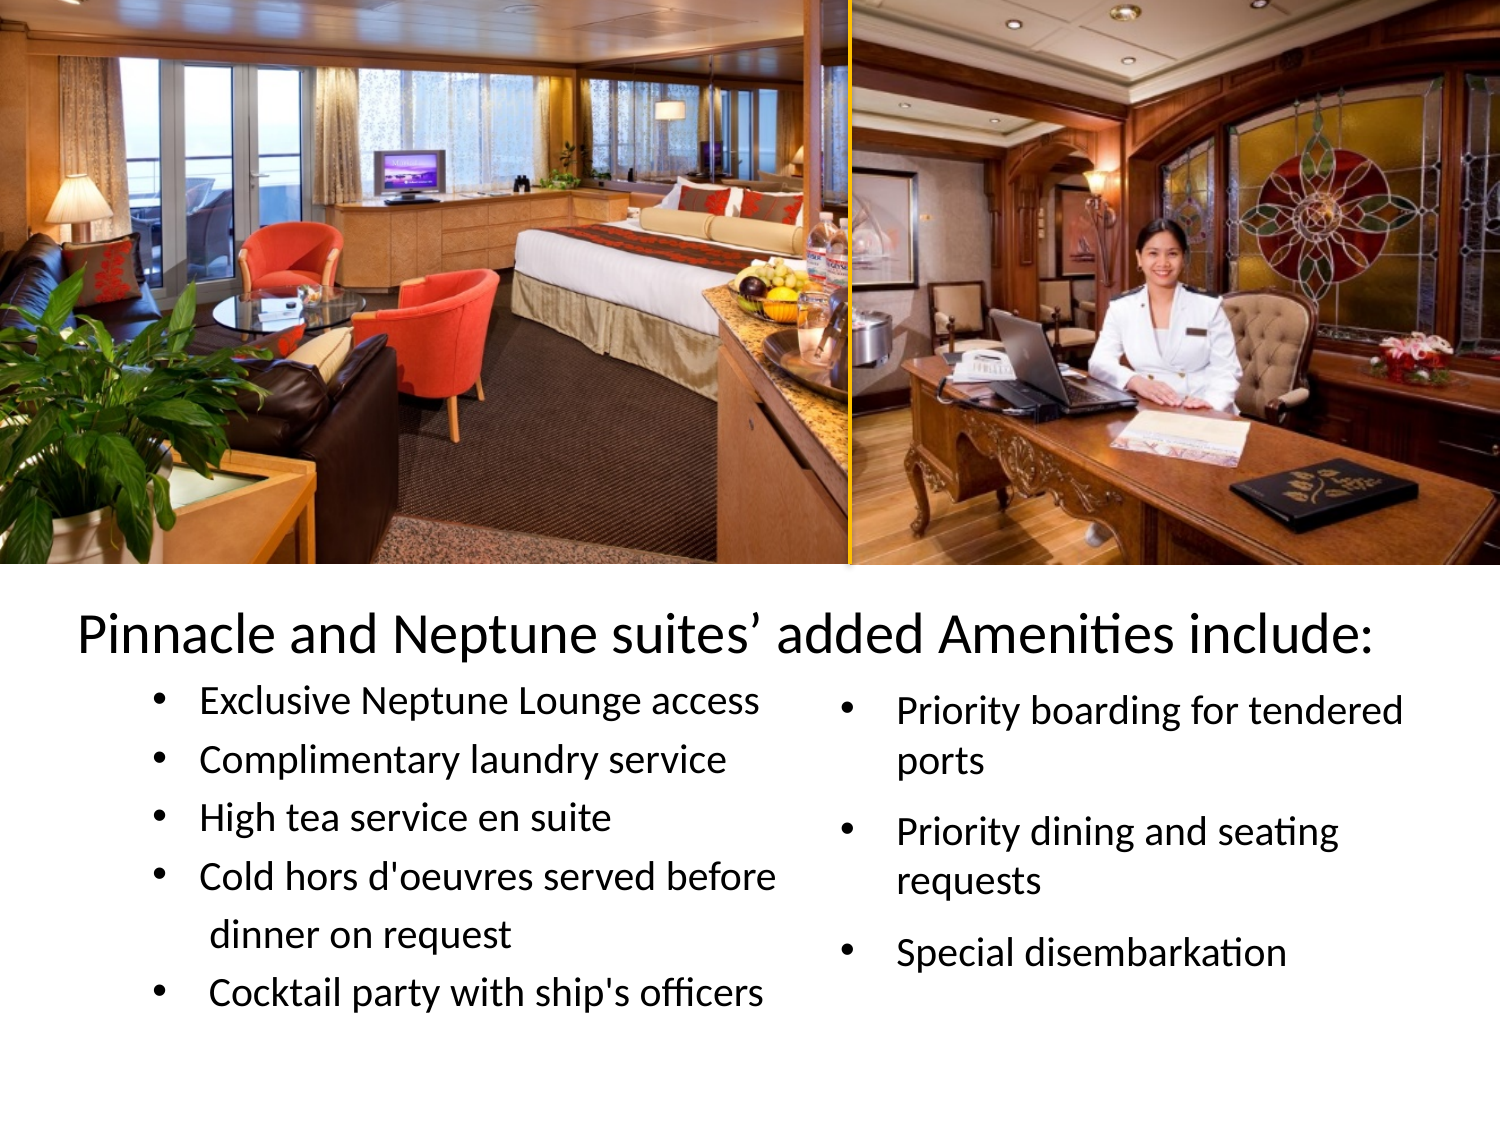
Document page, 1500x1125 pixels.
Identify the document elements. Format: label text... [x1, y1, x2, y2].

list Pinnacle and Neptune suites’ added Amenities include: Exclusive Neptune Lounge access Complimentary laundry service High tea service en suite Cold hors d'oeuvres served before dinner on request Cocktail party with ship's officers [62, 587, 1450, 1075]
picture [0, 0, 849, 565]
picture [851, 0, 1500, 565]
list Priority boarding for tendered ports Priority dining and seating requests Special disembarkation [750, 675, 1500, 1025]
